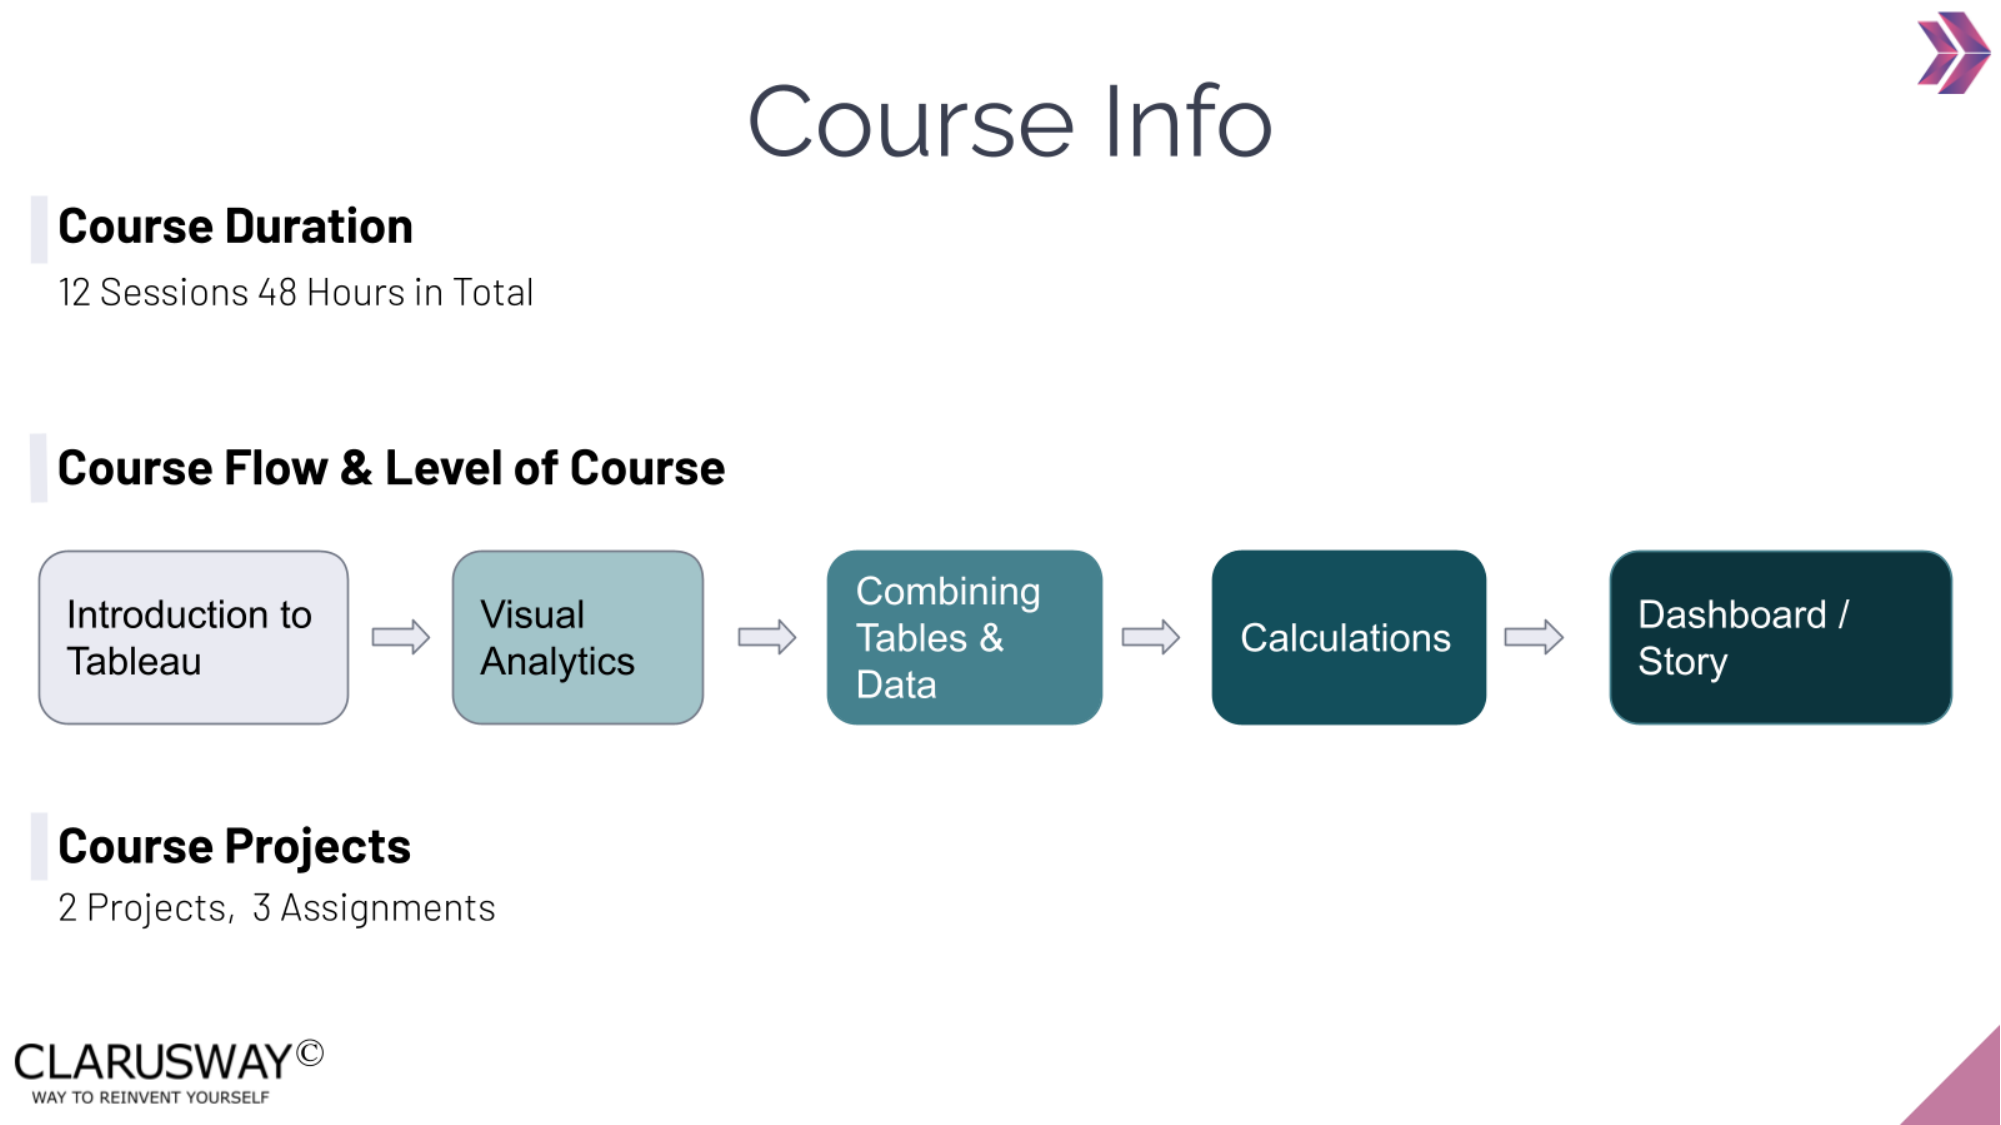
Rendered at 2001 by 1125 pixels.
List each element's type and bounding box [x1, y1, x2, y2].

list [0, 0, 2000, 1125]
